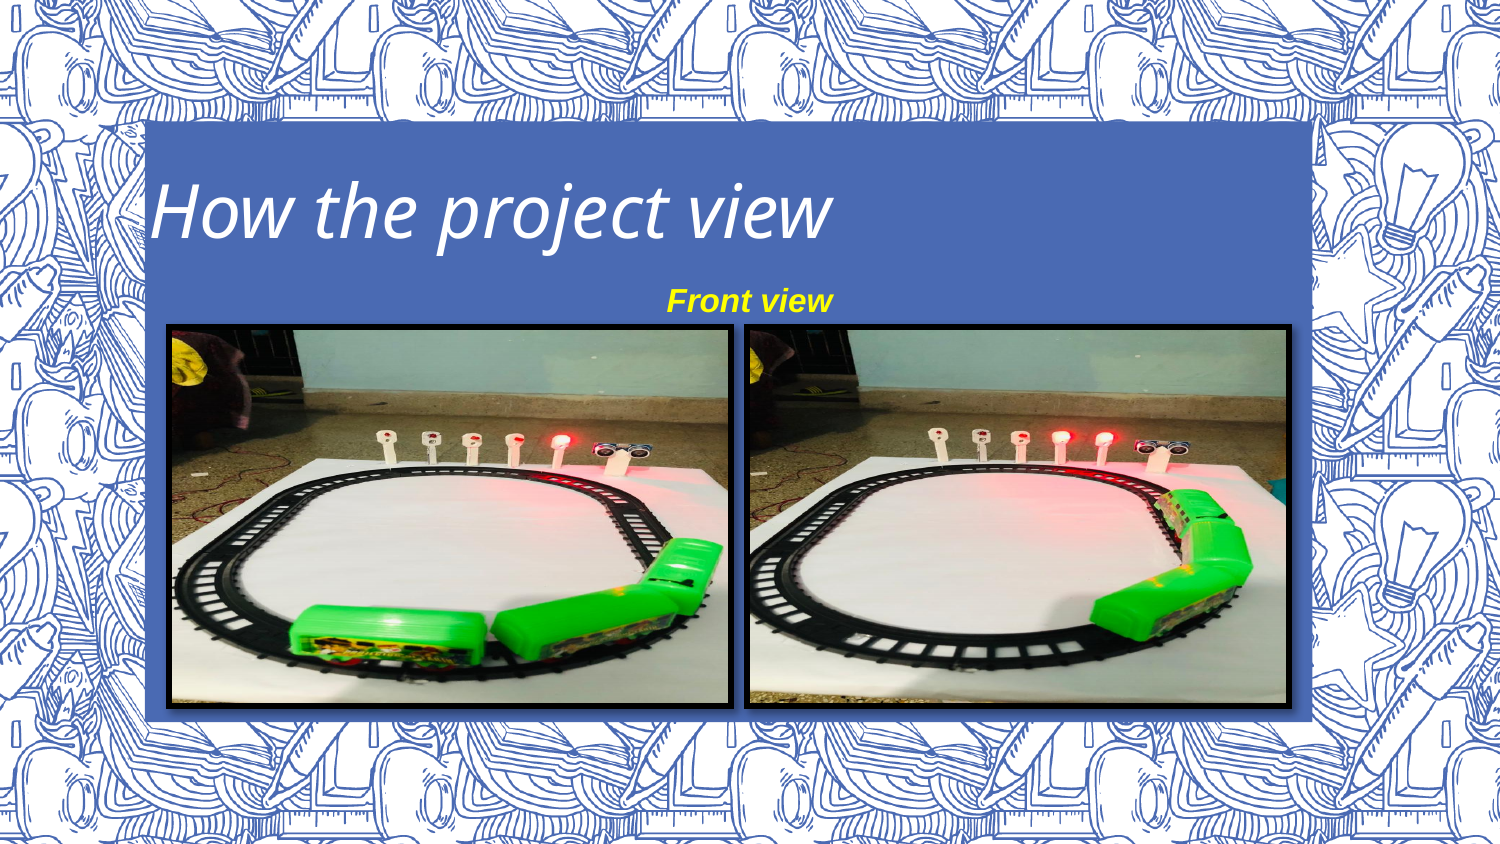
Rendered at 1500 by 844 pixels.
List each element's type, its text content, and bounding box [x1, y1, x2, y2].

picture [0, 0, 1500, 844]
title How the project view [114, 144, 867, 272]
text_box Front view [651, 271, 848, 325]
